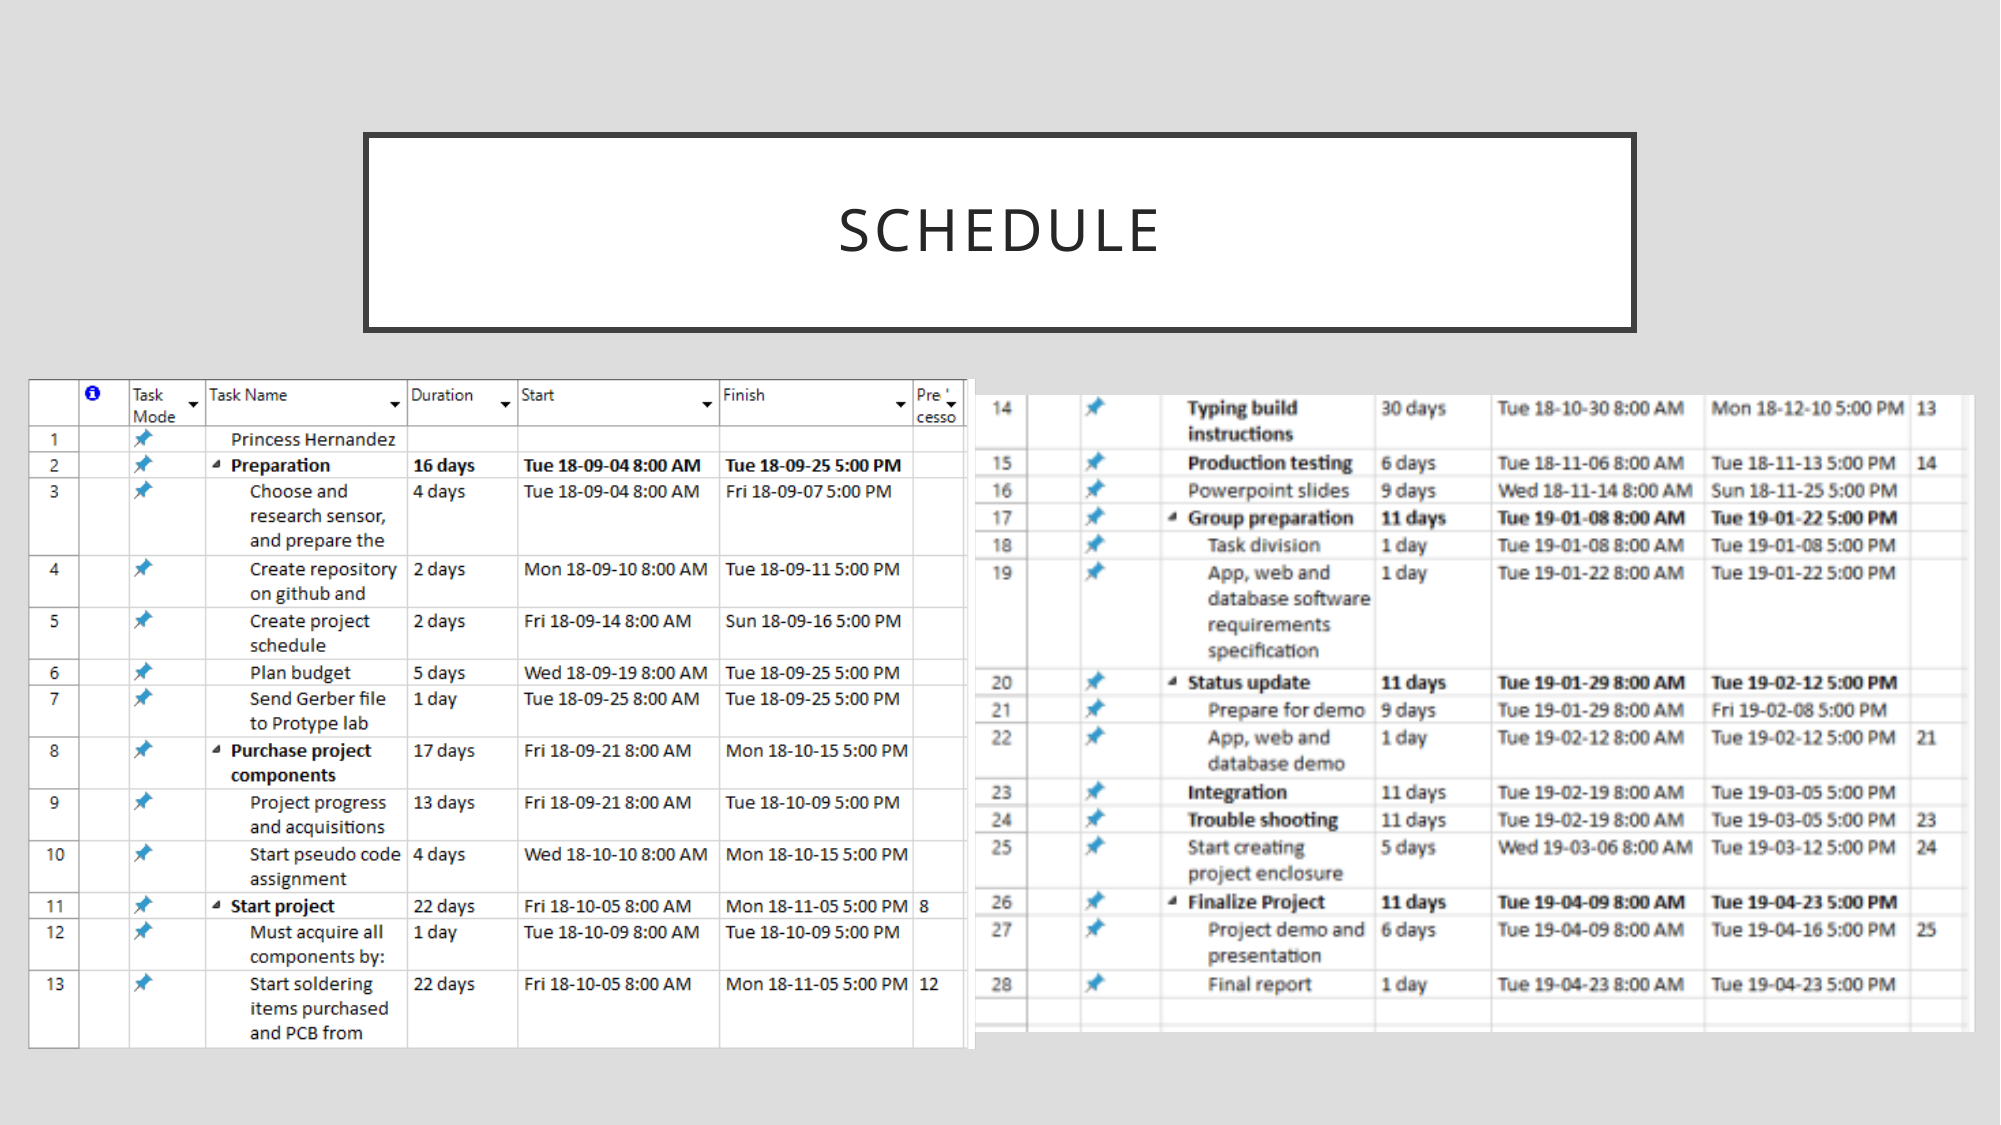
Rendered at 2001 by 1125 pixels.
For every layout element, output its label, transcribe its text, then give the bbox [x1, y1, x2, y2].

picture [28, 379, 1977, 1049]
text_box SCHEDULE [366, 134, 1634, 330]
